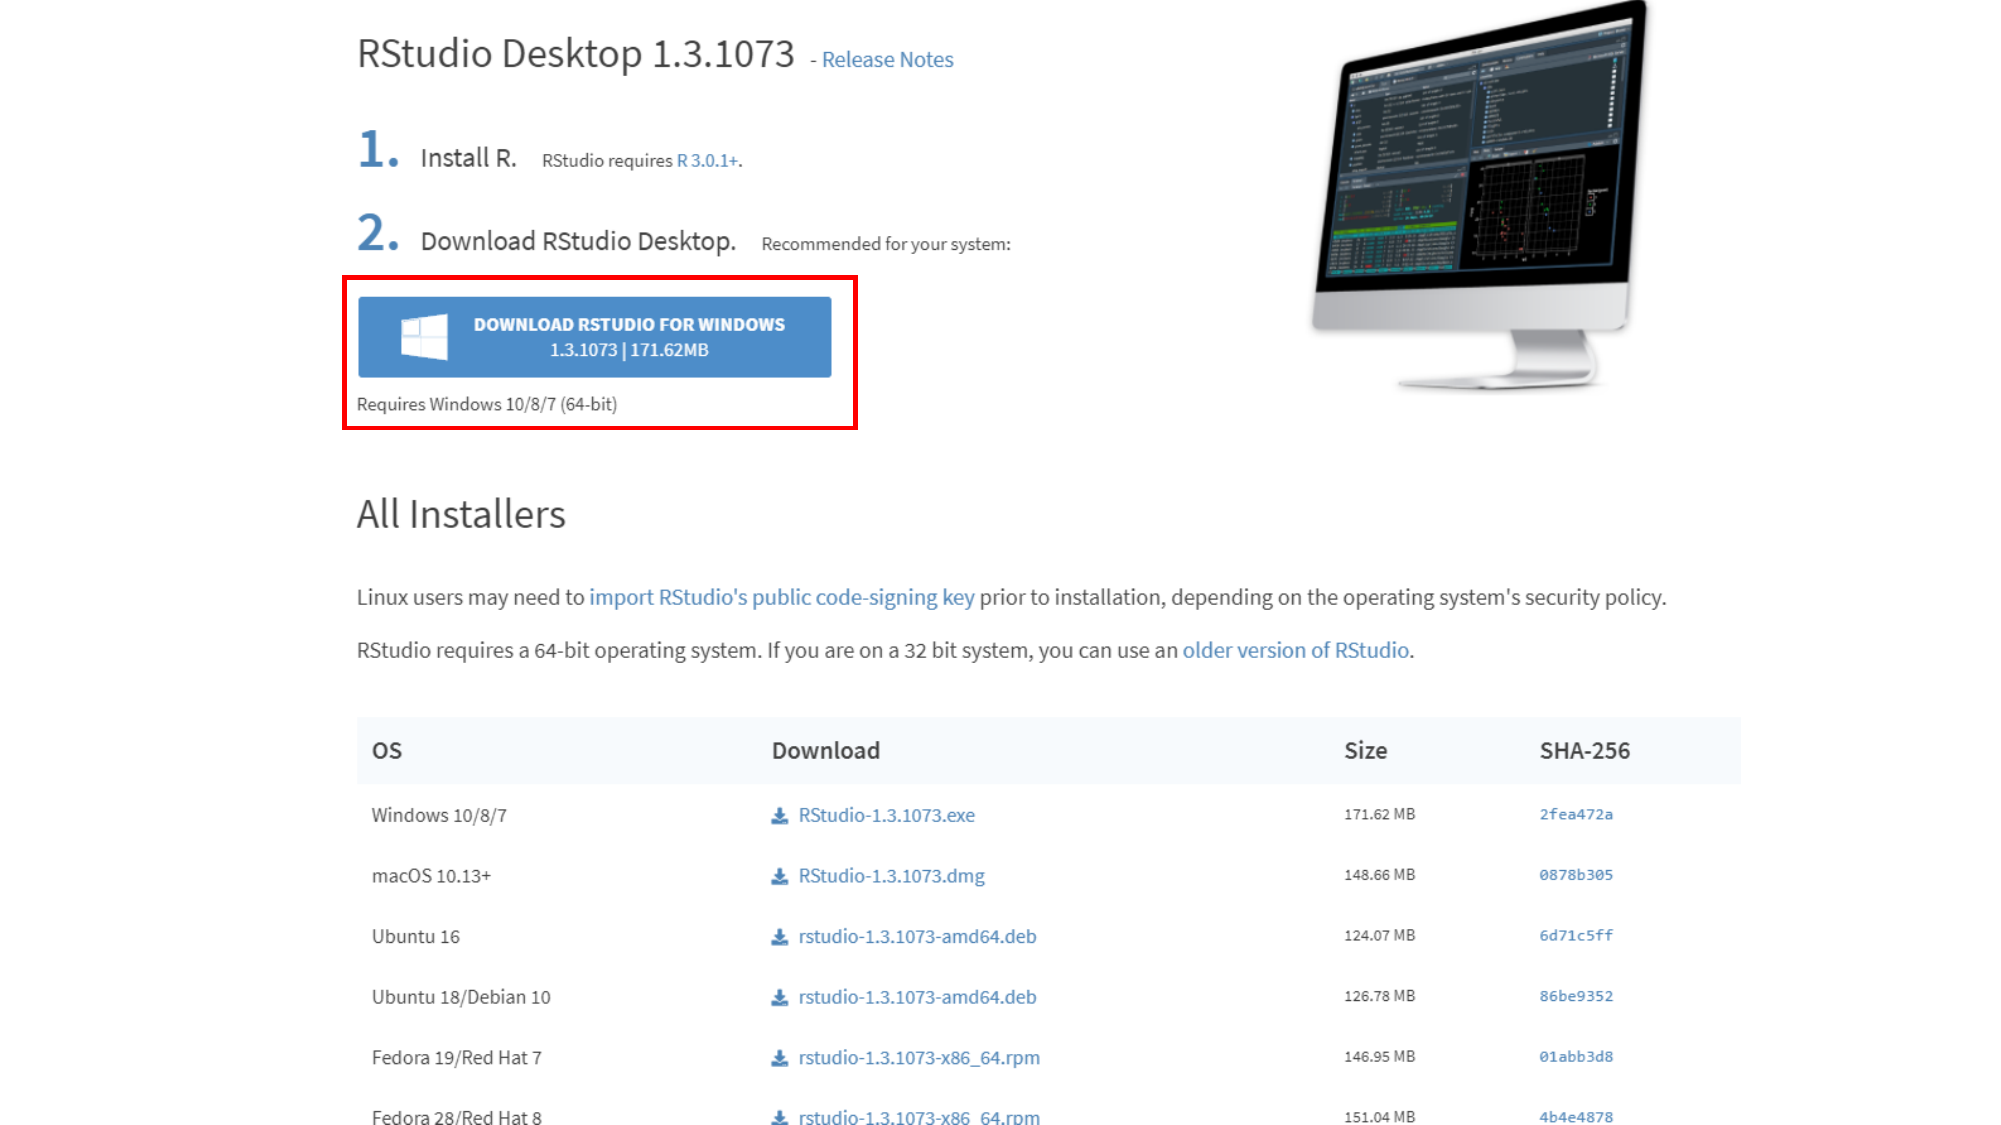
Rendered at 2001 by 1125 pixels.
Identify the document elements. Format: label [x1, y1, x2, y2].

picture [258, 0, 1741, 1125]
